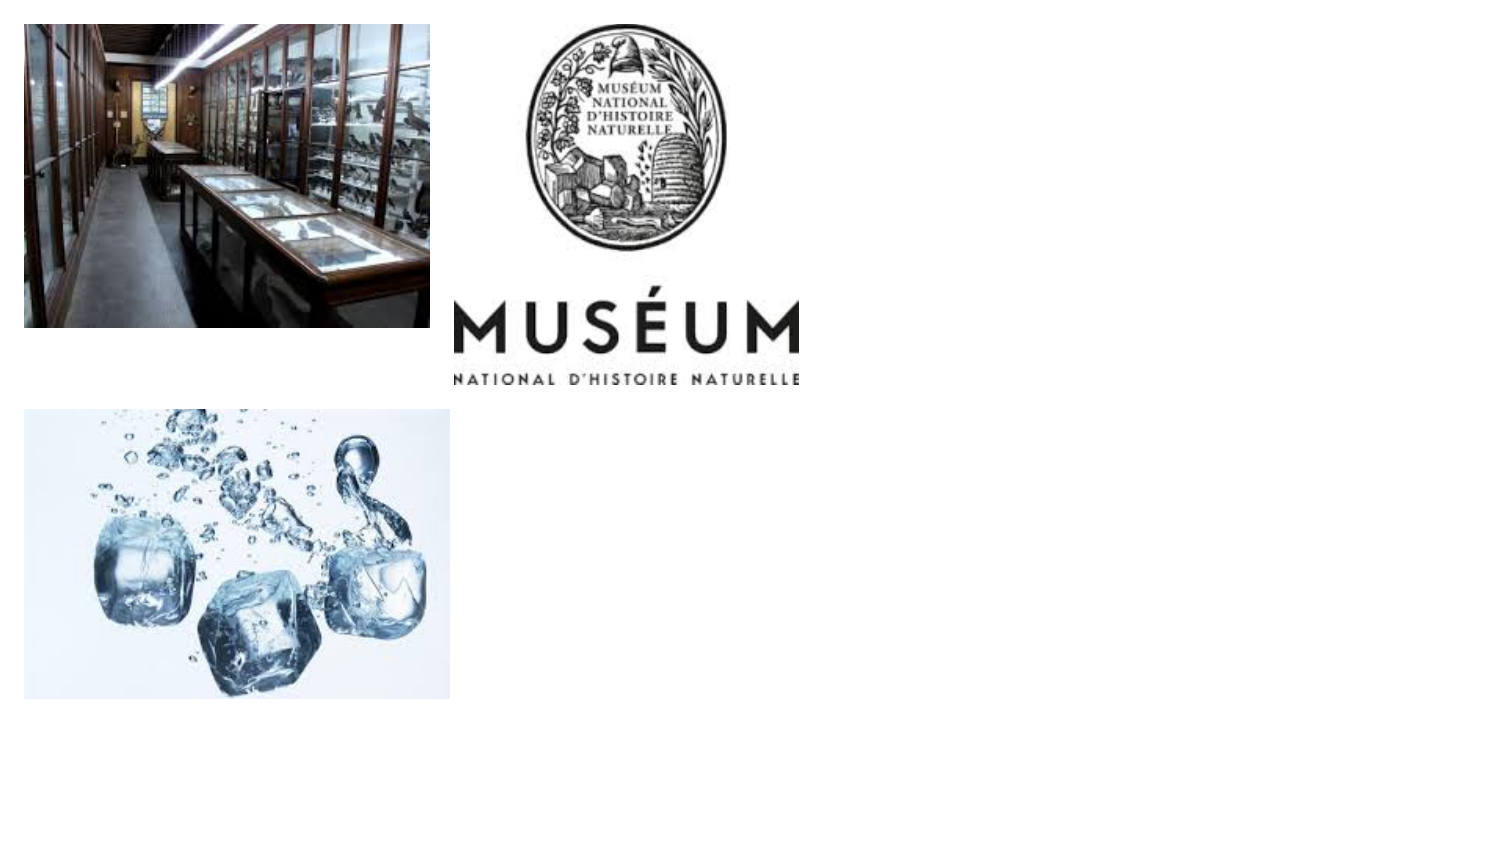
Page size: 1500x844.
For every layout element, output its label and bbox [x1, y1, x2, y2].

picture [454, 24, 799, 385]
picture [24, 409, 451, 699]
picture [24, 24, 430, 329]
